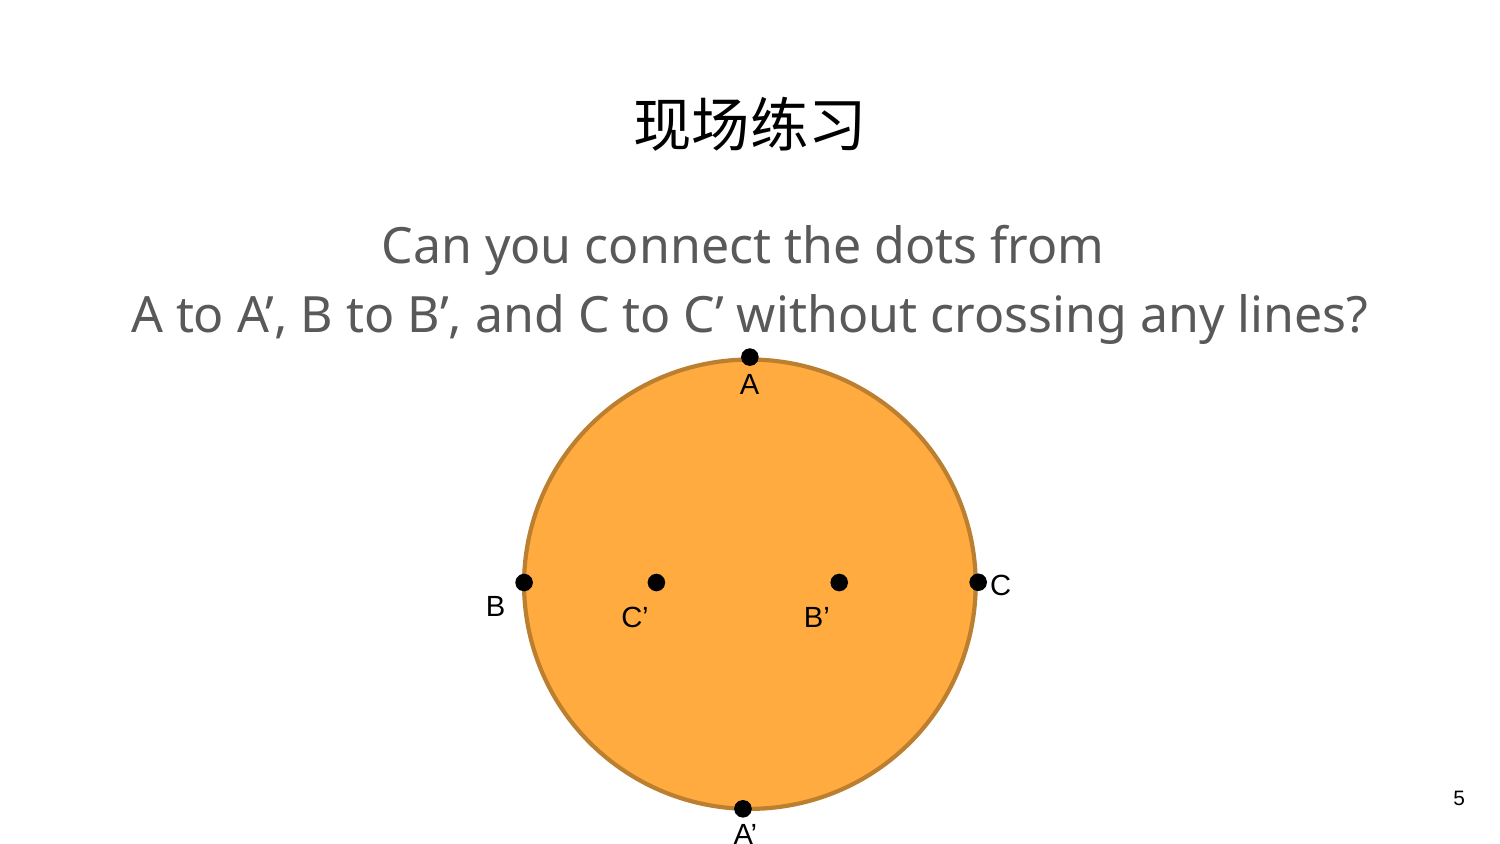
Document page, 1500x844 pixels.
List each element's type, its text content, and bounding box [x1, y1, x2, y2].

text_box [732, 797, 754, 820]
text_box A [725, 358, 775, 408]
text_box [470, 573, 534, 631]
slide_number 5 [1389, 764, 1480, 830]
list Can you connect the dots from A to A’, B to B’, and C to C’ without crossing any lines? [51, 189, 1449, 337]
title 现场练习 [51, 72, 1449, 167]
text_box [789, 573, 849, 643]
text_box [969, 558, 1028, 610]
text_box A’ [718, 807, 782, 844]
text_box [522, 358, 977, 809]
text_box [606, 573, 666, 643]
text_box [738, 346, 761, 368]
